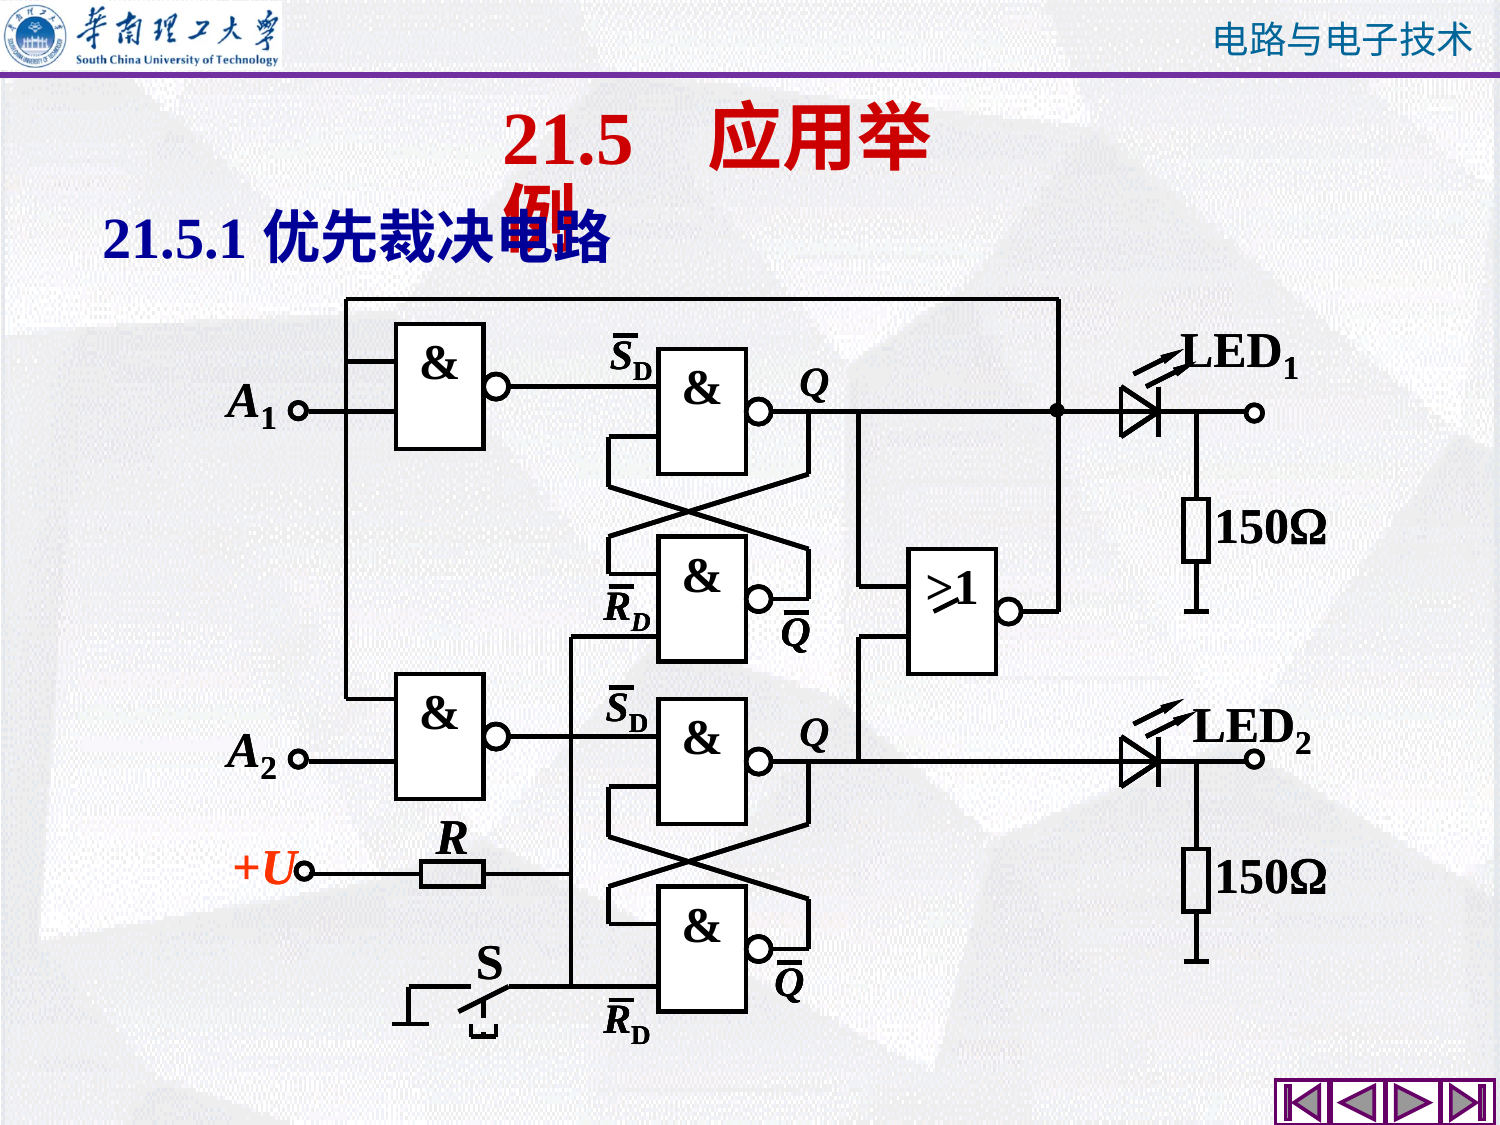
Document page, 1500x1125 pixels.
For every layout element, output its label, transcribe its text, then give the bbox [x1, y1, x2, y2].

picture [1, 0, 1500, 72]
title 21.5 应用举例 [487, 92, 1013, 206]
picture [1, 78, 1500, 1125]
text_box 21.5.1优先裁决电路 [87, 192, 650, 278]
